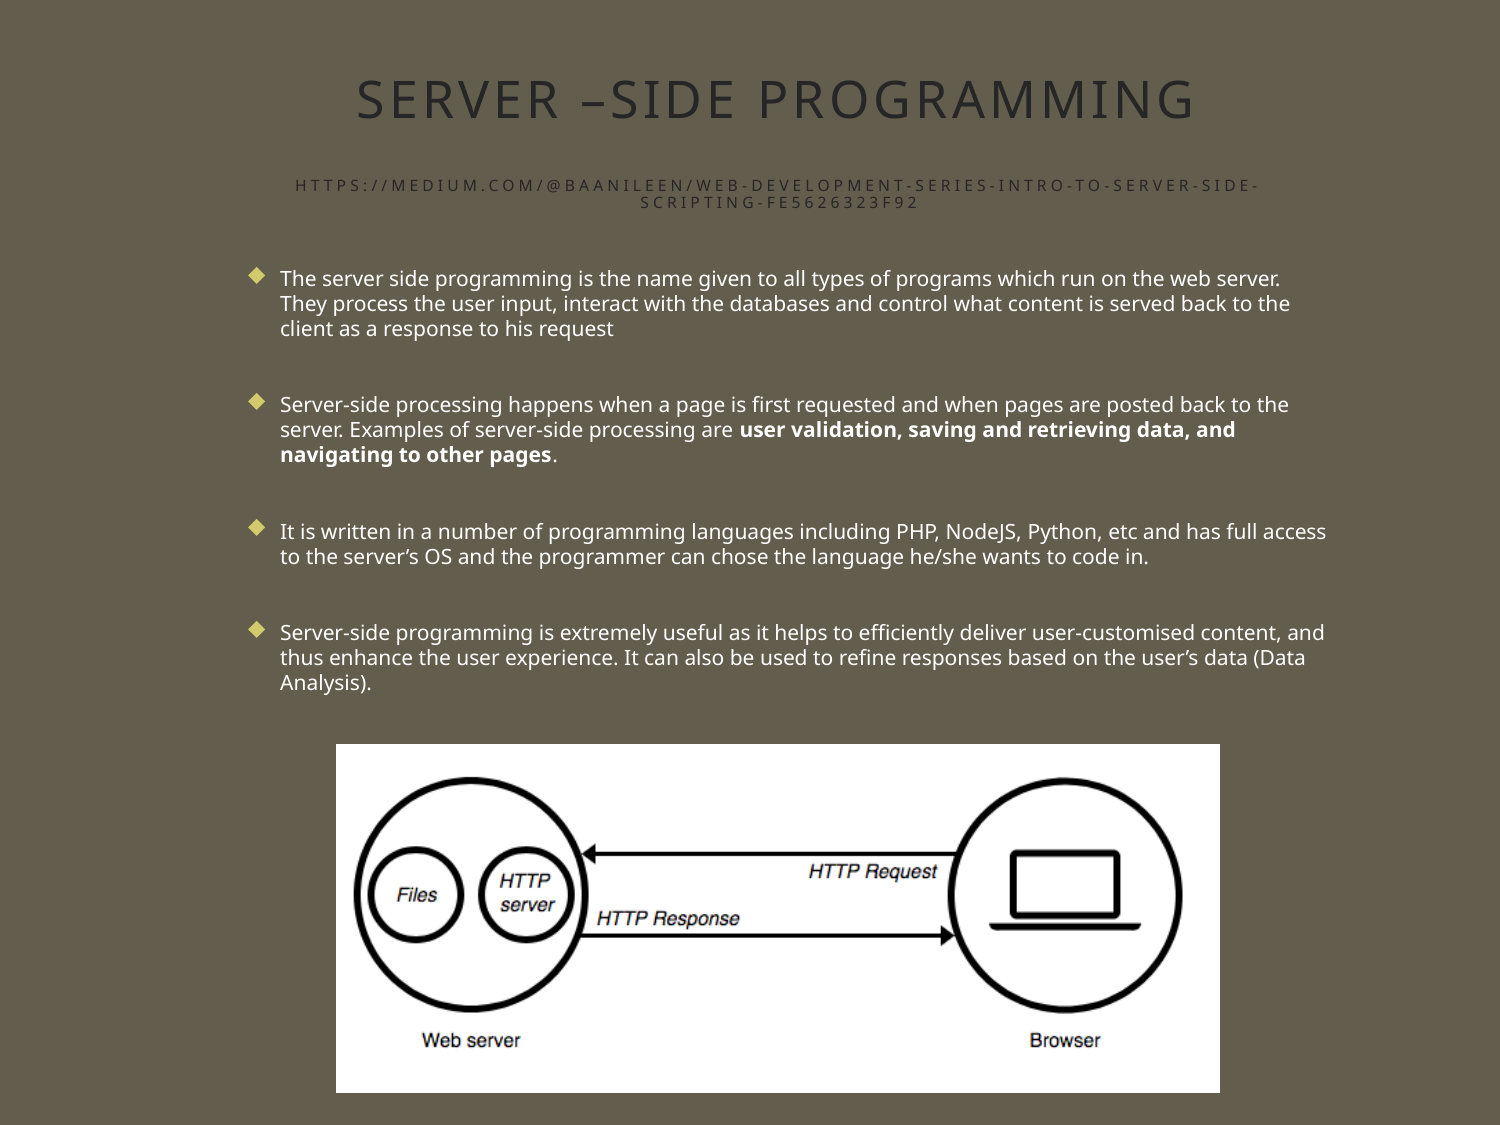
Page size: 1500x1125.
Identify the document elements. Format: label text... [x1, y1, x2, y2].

text_box The server side programming is the name given to all types of programs which run on the web server. They process the user input, interact with the databases and control what content is served back to the client as a response to his request Server-side processing happens when a page is first requested and when pages are posted back to the server. Examples of server-side processing are user validation, saving and retrieving data, and navigating to other pages. It is written in a number of programming languages including PHP, NodeJS, Python, etc and has full access to the server’s OS and the programmer can chose the language he/she wants to code in. Server-side programming is extremely useful as it helps to efficiently deliver user-customised content, and thus enhance the user experience. It can also be used to refine responses based on the user’s data (Data Analysis). [231, 258, 1349, 707]
text_box SERVER –SIDE PROGRAMMING https://medium.com/@BaaniLeen/web-development-series-intro-to-server-side-scripting-fe5626323f92 [219, 66, 1337, 220]
picture [336, 744, 1220, 1093]
